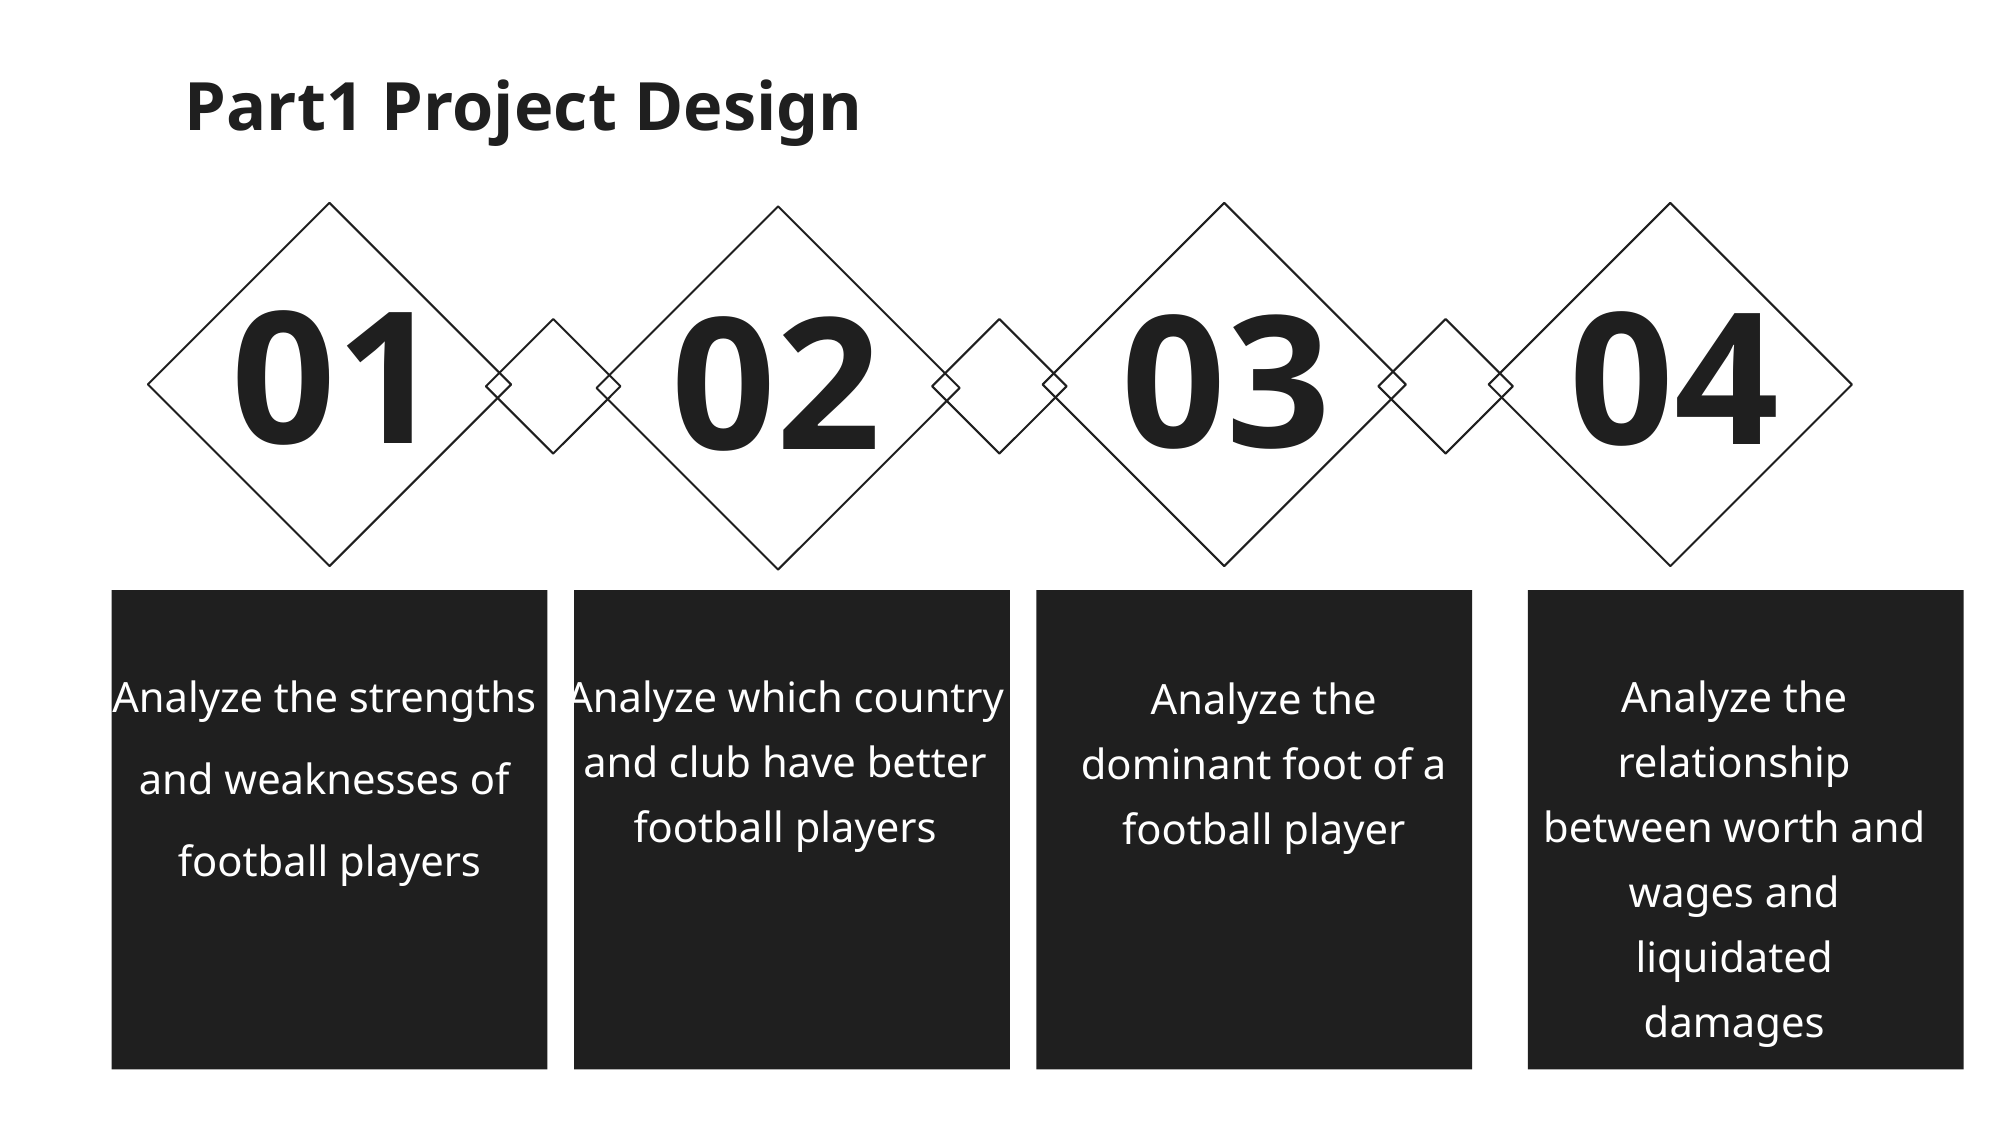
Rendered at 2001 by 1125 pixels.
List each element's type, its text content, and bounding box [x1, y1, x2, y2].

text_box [91, 589, 546, 1070]
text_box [547, 589, 1024, 1118]
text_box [1527, 589, 1964, 1125]
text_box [200, 253, 1800, 517]
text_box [1036, 589, 1487, 1070]
text_box Part1 Project Design [164, 45, 963, 154]
